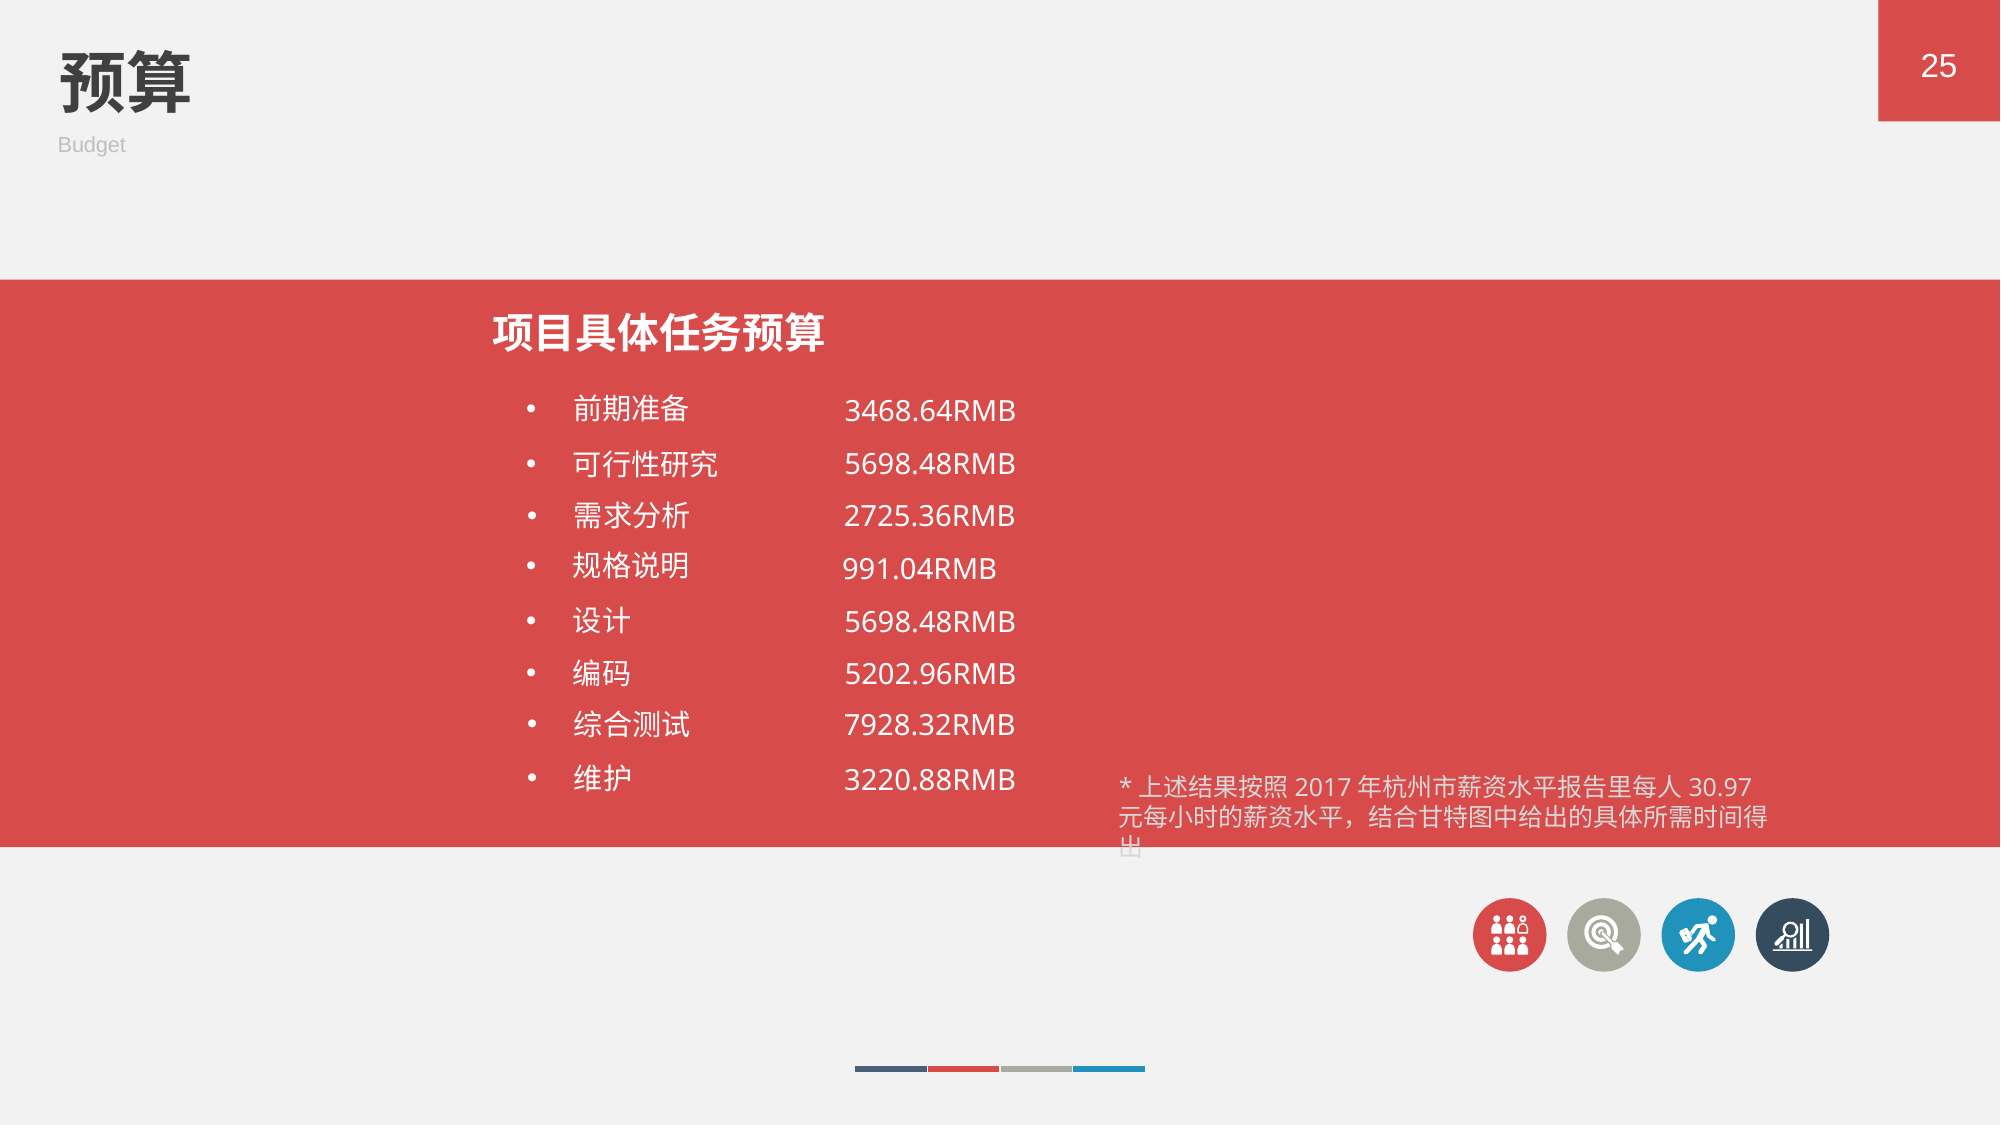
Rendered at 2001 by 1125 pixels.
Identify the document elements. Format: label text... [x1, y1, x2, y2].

text_box 项目具体任务预算 [477, 299, 1046, 365]
text_box 综合测试 [512, 698, 738, 749]
text_box 5202.96RMB [829, 647, 1032, 698]
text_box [1472, 898, 1547, 972]
text_box *上述结果按照2017年杭州市薪资水平报告里每人30.97元每小时的薪资水平，结合甘特图中给出的具体所需时间得出 [1104, 764, 1784, 869]
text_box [1755, 898, 1830, 972]
text_box 前期准备 [511, 383, 707, 433]
text_box 5698.48RMB [829, 595, 1032, 646]
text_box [1661, 898, 1736, 972]
text_box 维护 [512, 752, 738, 803]
text_box 设计 [511, 595, 737, 645]
text_box 编码 [511, 647, 737, 698]
text_box 5698.48RMB [829, 438, 1032, 488]
slide_number 25 [1878, 34, 2000, 95]
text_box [42, 33, 1227, 167]
text_box 可行性研究 [511, 438, 737, 489]
text_box 991.04RMB [827, 542, 1013, 593]
text_box 3220.88RMB [829, 753, 1031, 804]
text_box 需求分析 [512, 489, 738, 540]
text_box 7928.32RMB [829, 699, 1031, 749]
text_box 3468.64RMB [829, 385, 1032, 435]
text_box 2725.36RMB [829, 489, 1031, 540]
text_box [1567, 898, 1641, 972]
text_box [0, 278, 2000, 848]
text_box 规格说明 [511, 539, 737, 590]
